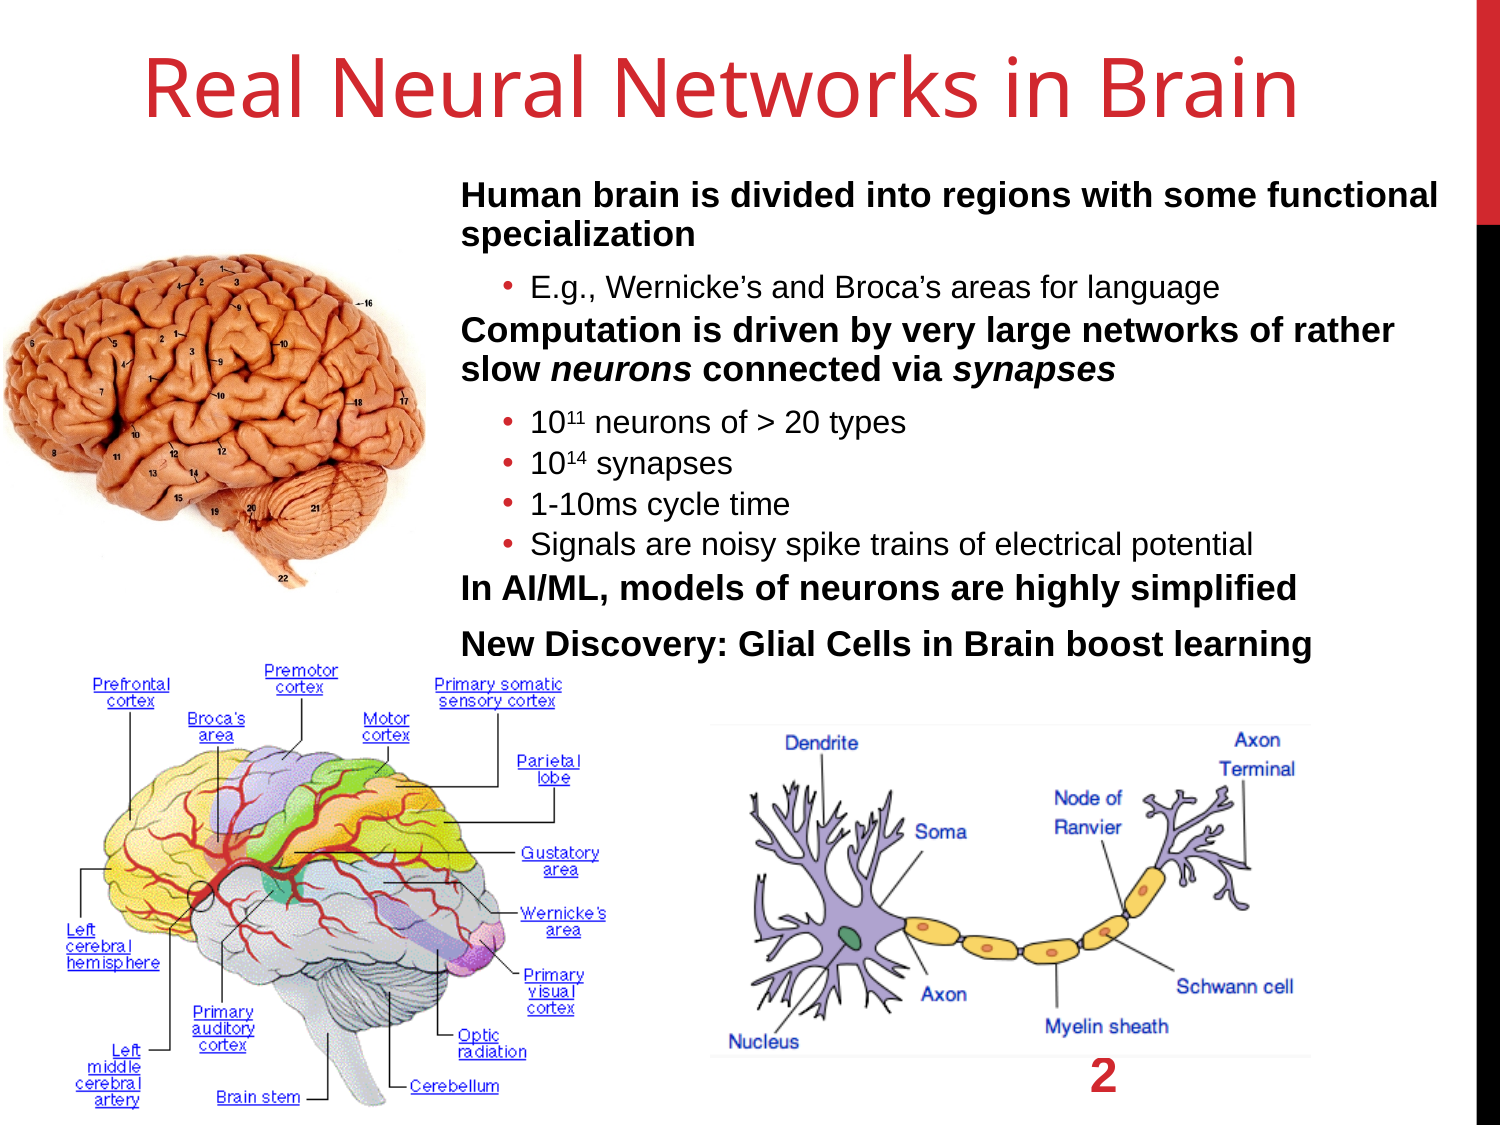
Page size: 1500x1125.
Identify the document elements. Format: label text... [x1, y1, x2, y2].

list Human brain is divided into regions with some functional specialization E.g., Wernicke’s and Broca’s areas for language Computation is driven by very large networks of rather slow neurons connected via synapses 1011 neurons of > 20 types 1014 synapses 1-10ms cycle time Signals are noisy spike trains of electrical potential In AI/ML, models of neurons are highly simplified New Discovery: Glial Cells in Brain boost learning [445, 168, 1481, 676]
picture [3, 249, 426, 593]
picture [61, 656, 610, 1125]
slide_number ‹#› [1074, 1042, 1425, 1103]
picture [709, 724, 1312, 1058]
title Real Neural Networks in Brain [126, 27, 1451, 142]
